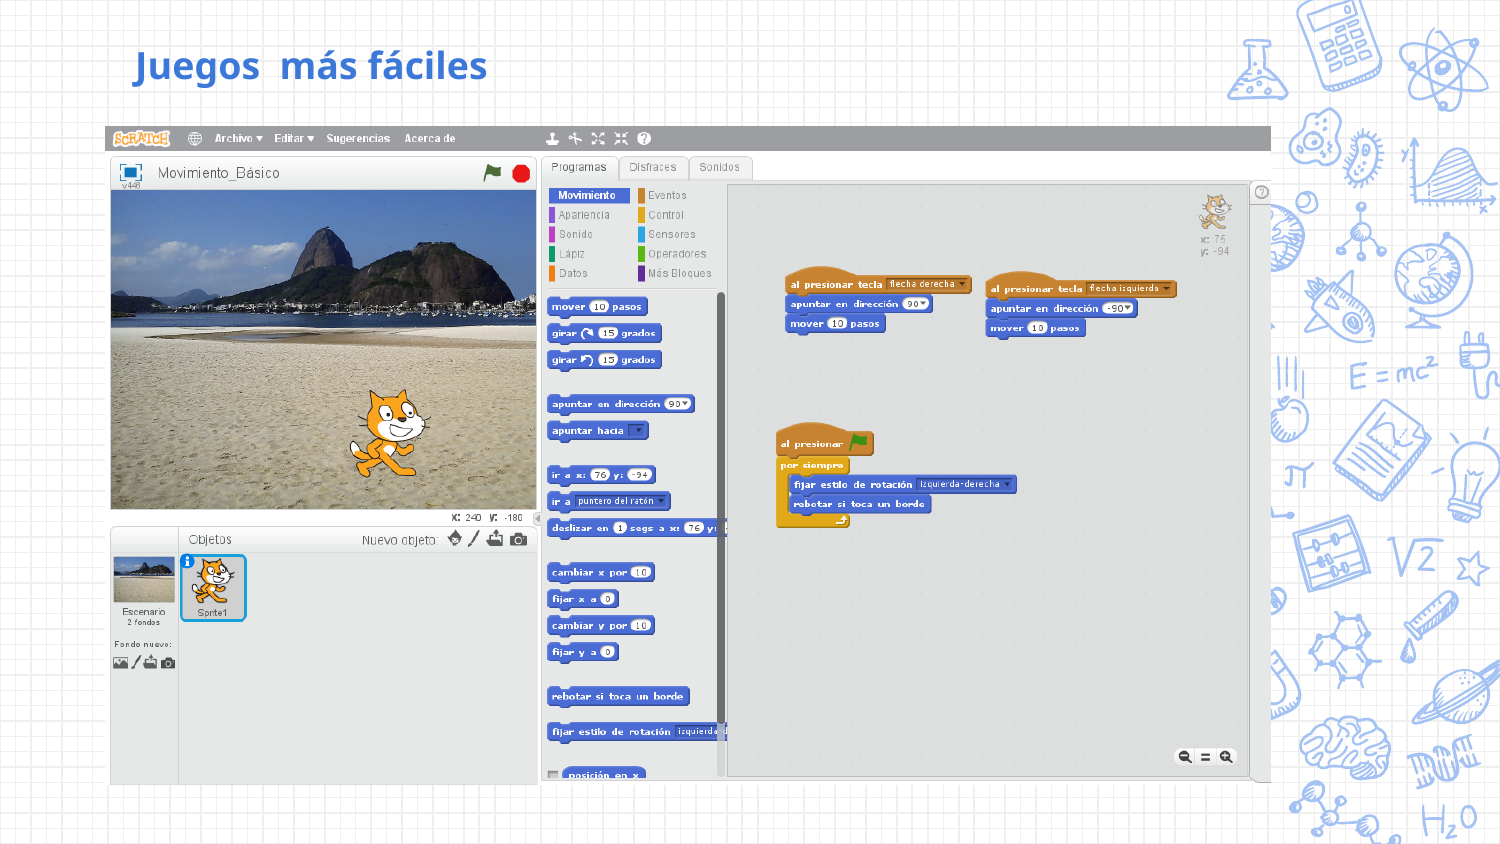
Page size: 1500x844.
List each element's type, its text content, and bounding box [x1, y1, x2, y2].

text_box Juegos más fáciles [120, 21, 1128, 102]
picture [104, 125, 1271, 785]
